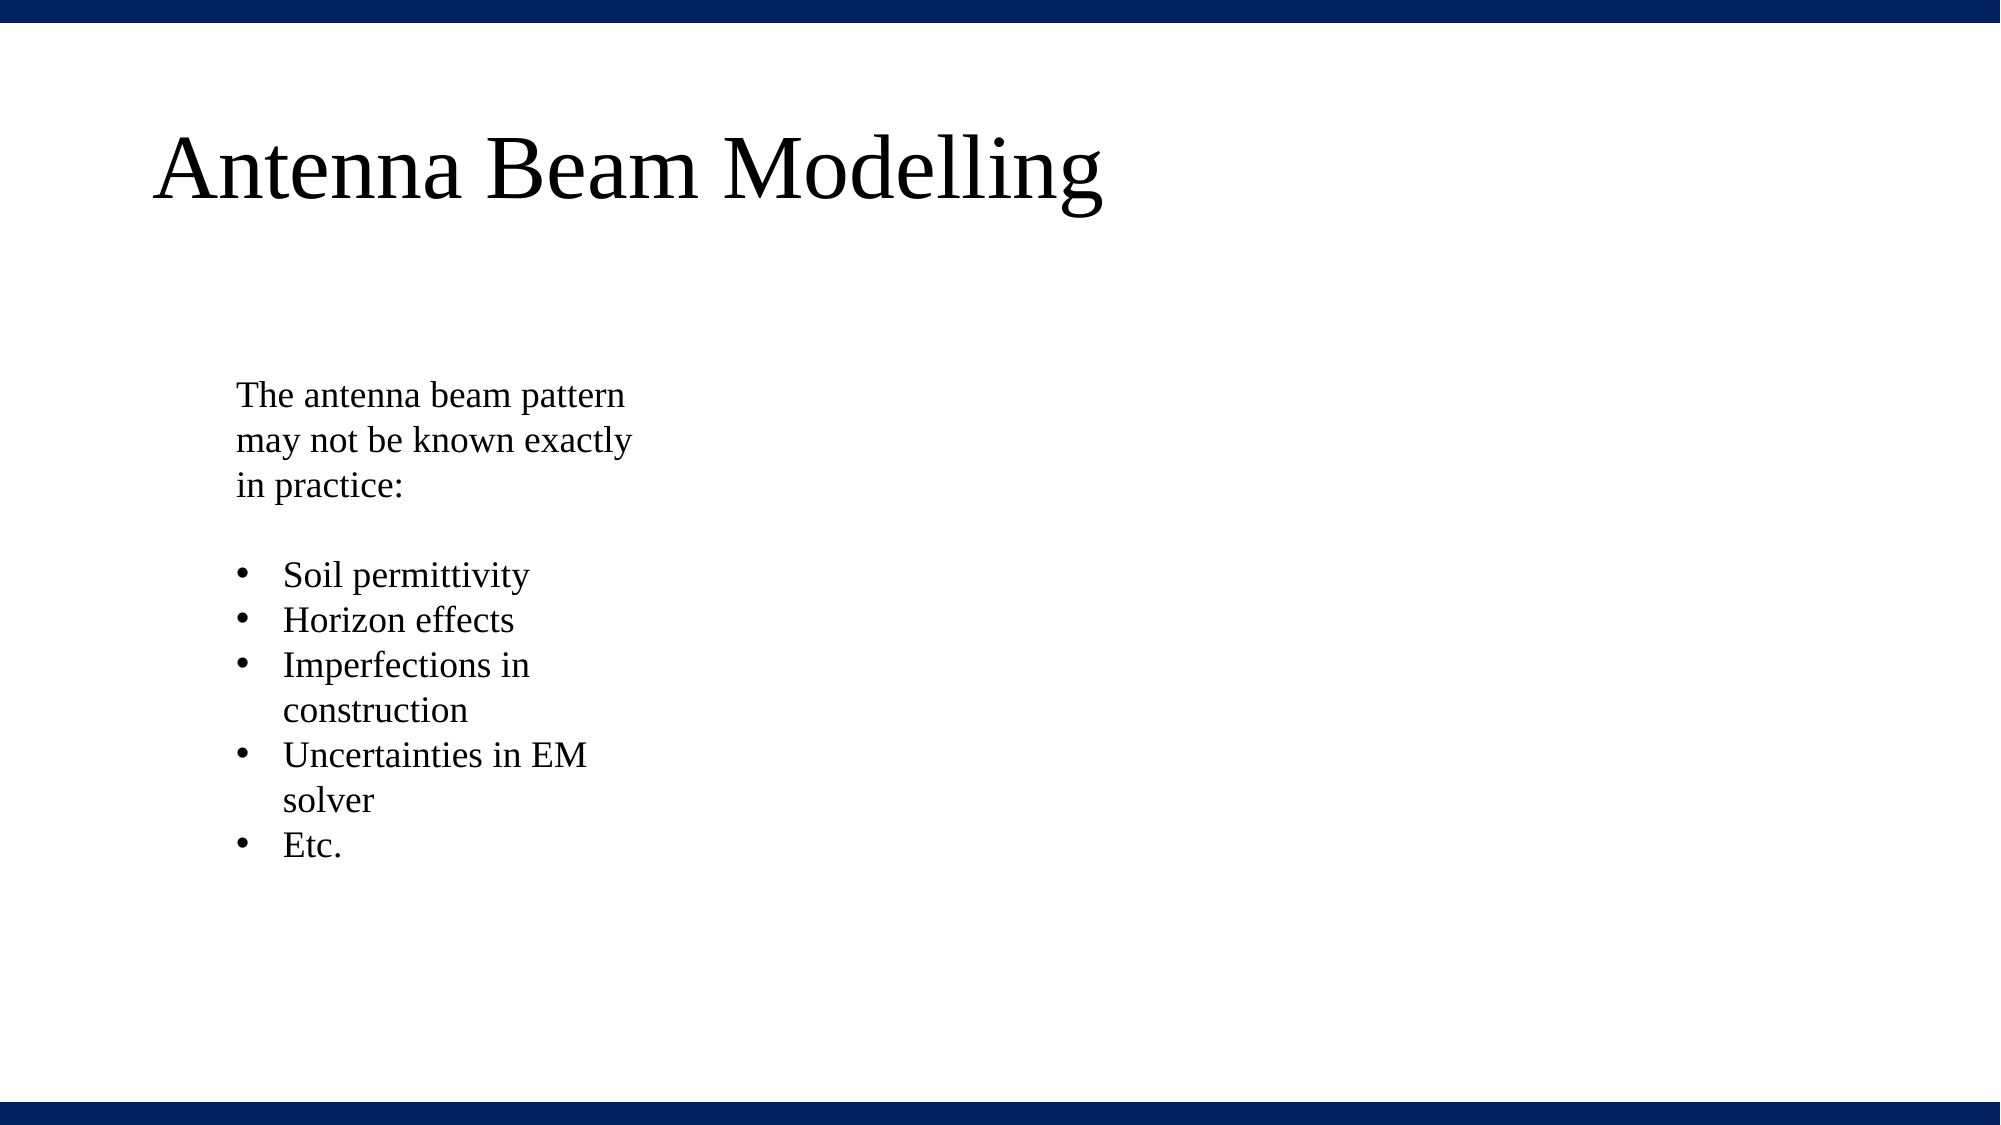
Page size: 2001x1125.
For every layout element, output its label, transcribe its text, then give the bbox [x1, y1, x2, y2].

text_box [0, 1102, 2000, 1125]
text_box [0, 0, 2000, 22]
text_box The antenna beam pattern may not be known exactly in practice: Soil permittivity Horizon effects Imperfections in construction Uncertainties in EM solver Etc. [221, 362, 672, 872]
text_box Antenna Beam Modelling [137, 59, 1863, 278]
